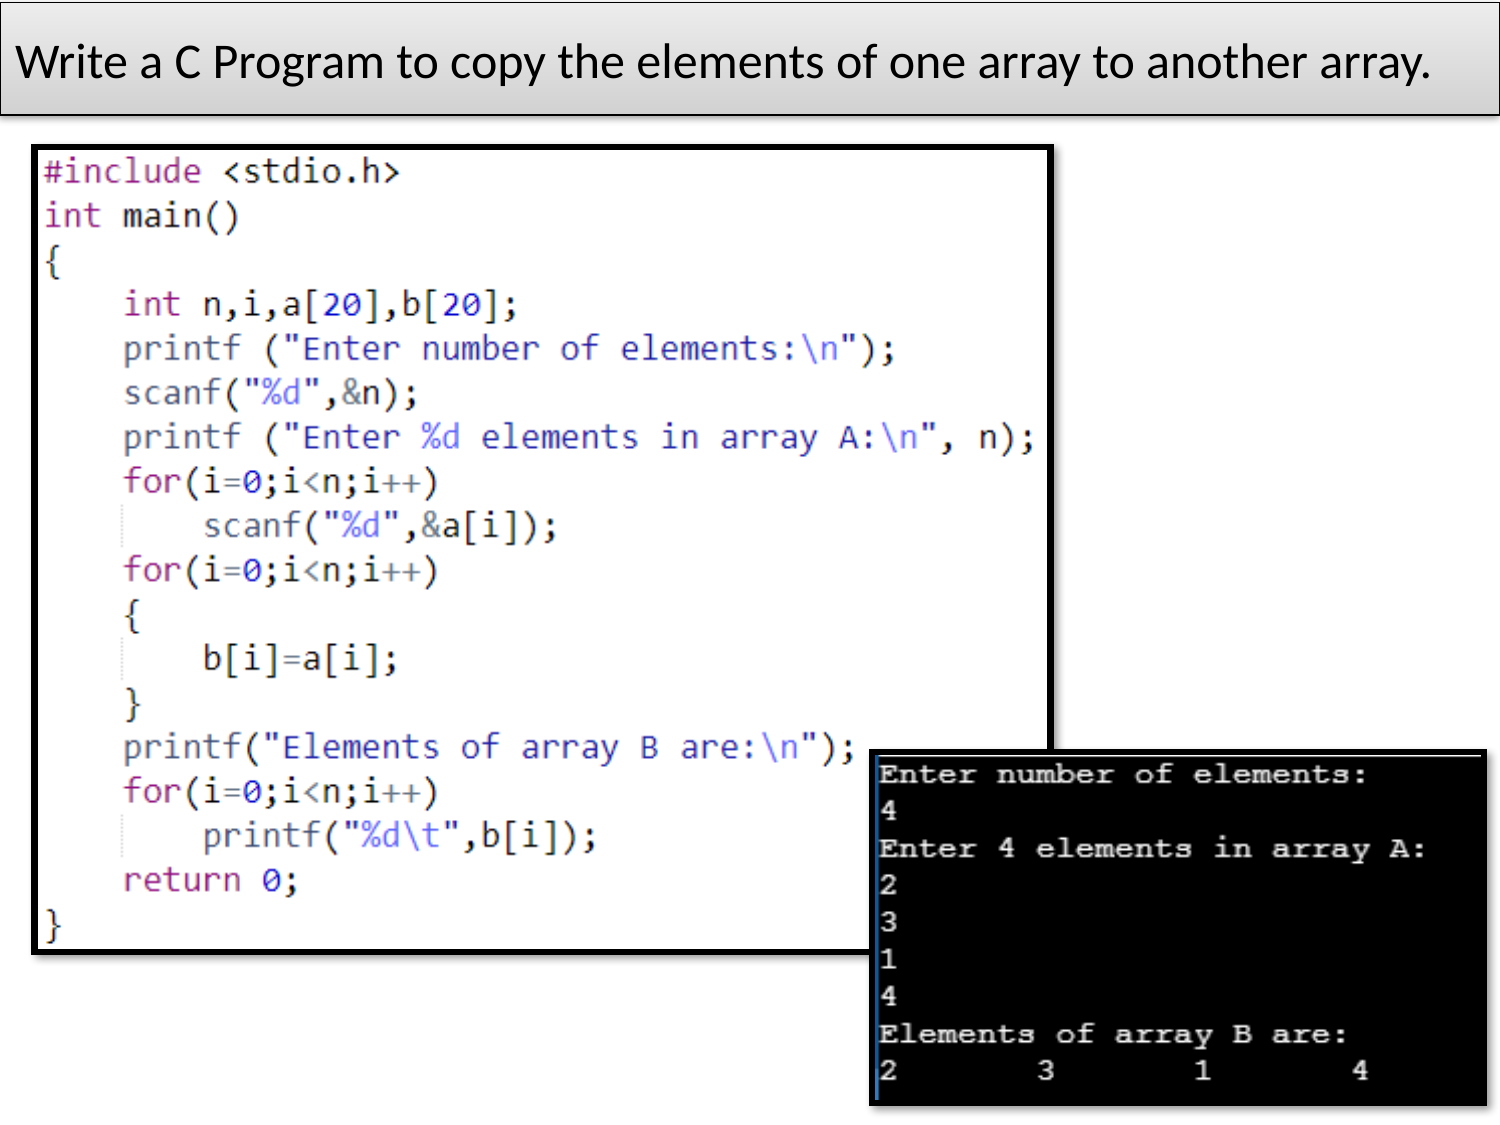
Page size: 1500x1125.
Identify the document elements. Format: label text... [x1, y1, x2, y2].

picture [37, 149, 1482, 1101]
title Write a C Program to copy the elements of one array to another array. [0, 2, 1500, 116]
